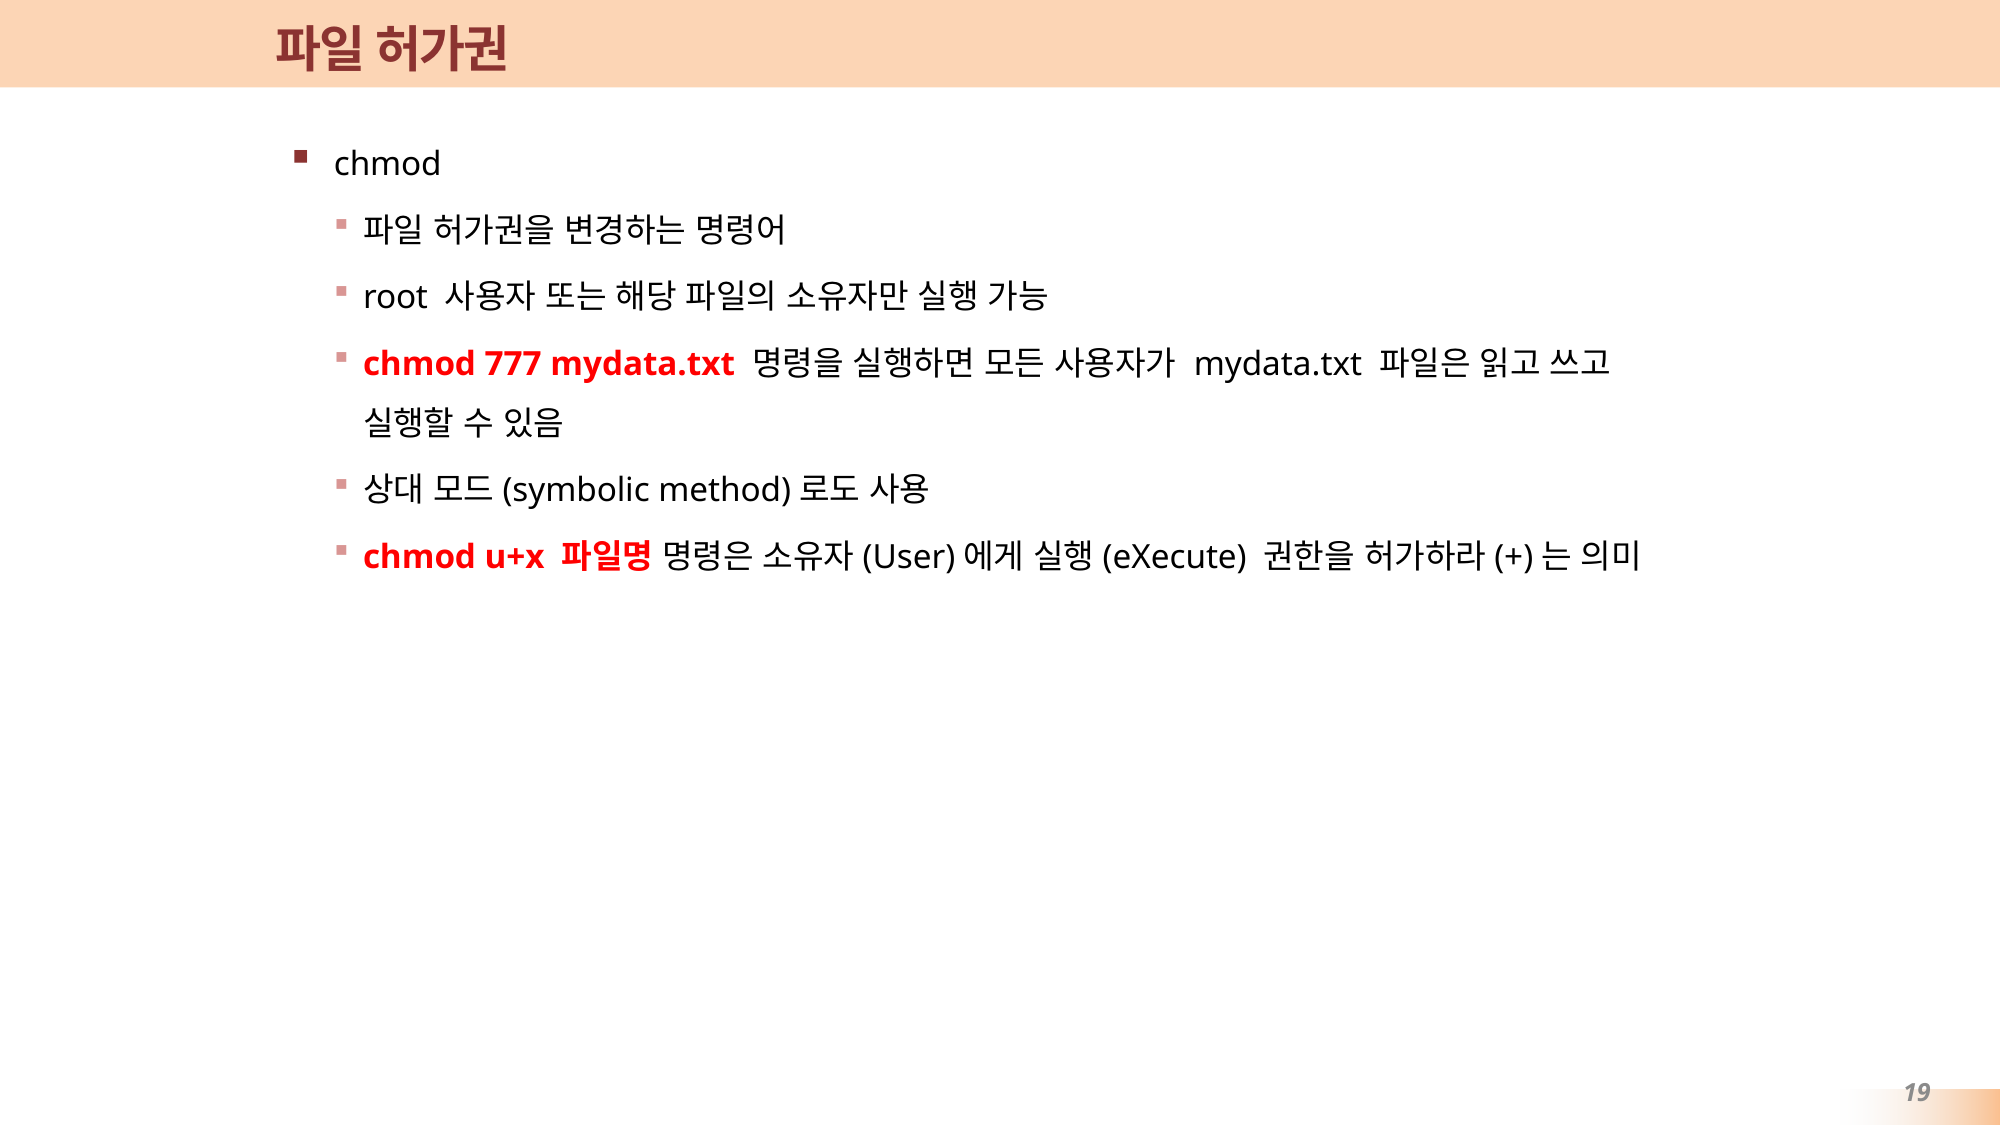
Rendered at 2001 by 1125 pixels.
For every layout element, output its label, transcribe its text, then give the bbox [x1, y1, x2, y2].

list chmod 파일 허가권을 변경하는 명령어 root 사용자 또는 해당 파일의 소유자만 실행 가능 chmod 777 mydata.txt 명령을 실행하면 모든 사용자가 mydata.txt 파일은 읽고 쓰고 실행할 수 있음 상대 모드(symbolic method)로도 사용 chmod u+x 파일명 명령은 소유자(User)에게 실행(eXecute) 권한을 허가하라(+)는 의미 [260, 126, 1702, 1058]
title 파일 허가권 [260, 8, 1510, 87]
